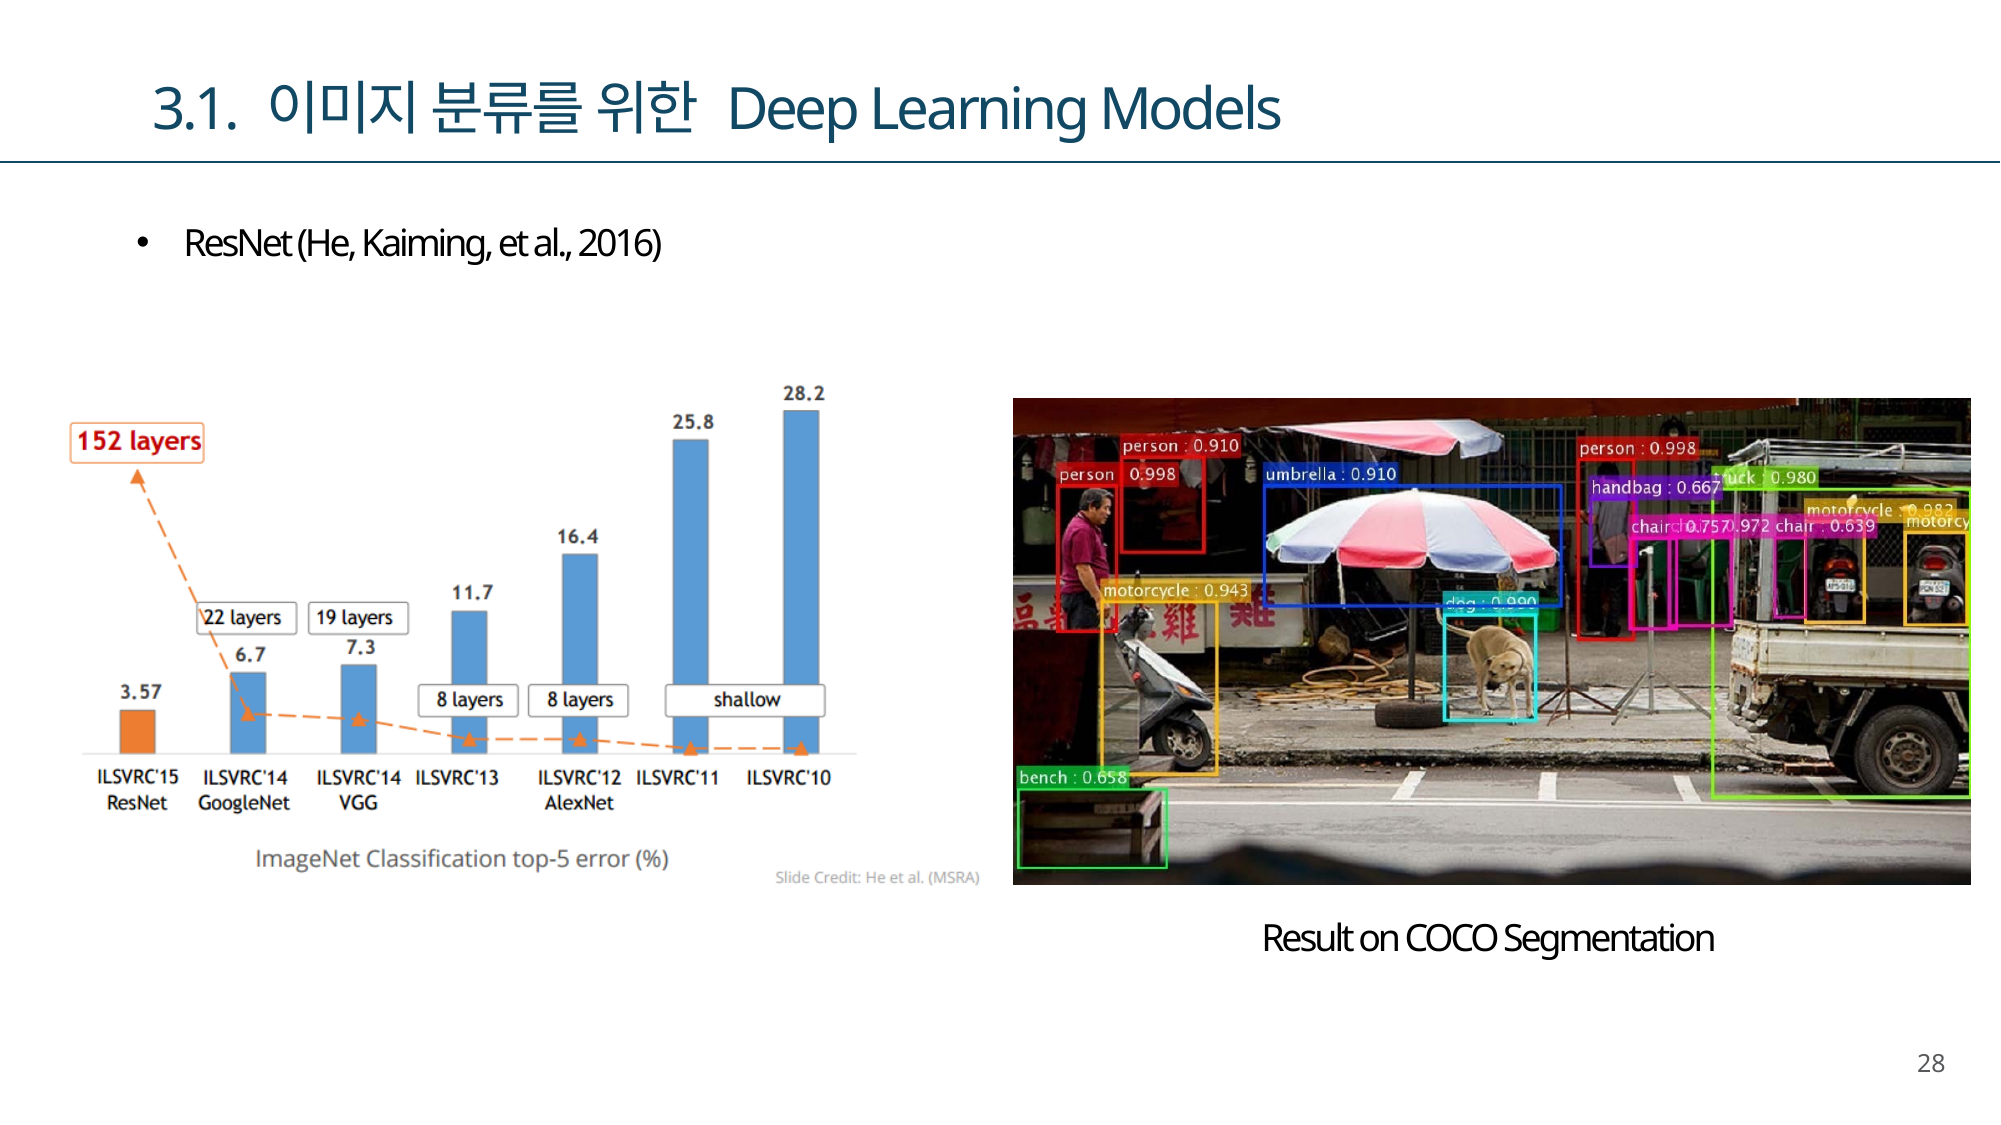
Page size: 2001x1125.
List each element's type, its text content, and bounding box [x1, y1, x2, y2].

text_box 3.1. 이미지 분류를 위한 Deep Learning Models [137, 63, 1299, 149]
text_box Result on COCO Segmentation [1246, 906, 1739, 967]
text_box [61, 385, 989, 893]
text_box ResNet (He, Kaiming, et al., 2016) [121, 189, 1845, 272]
picture [1011, 393, 1975, 885]
